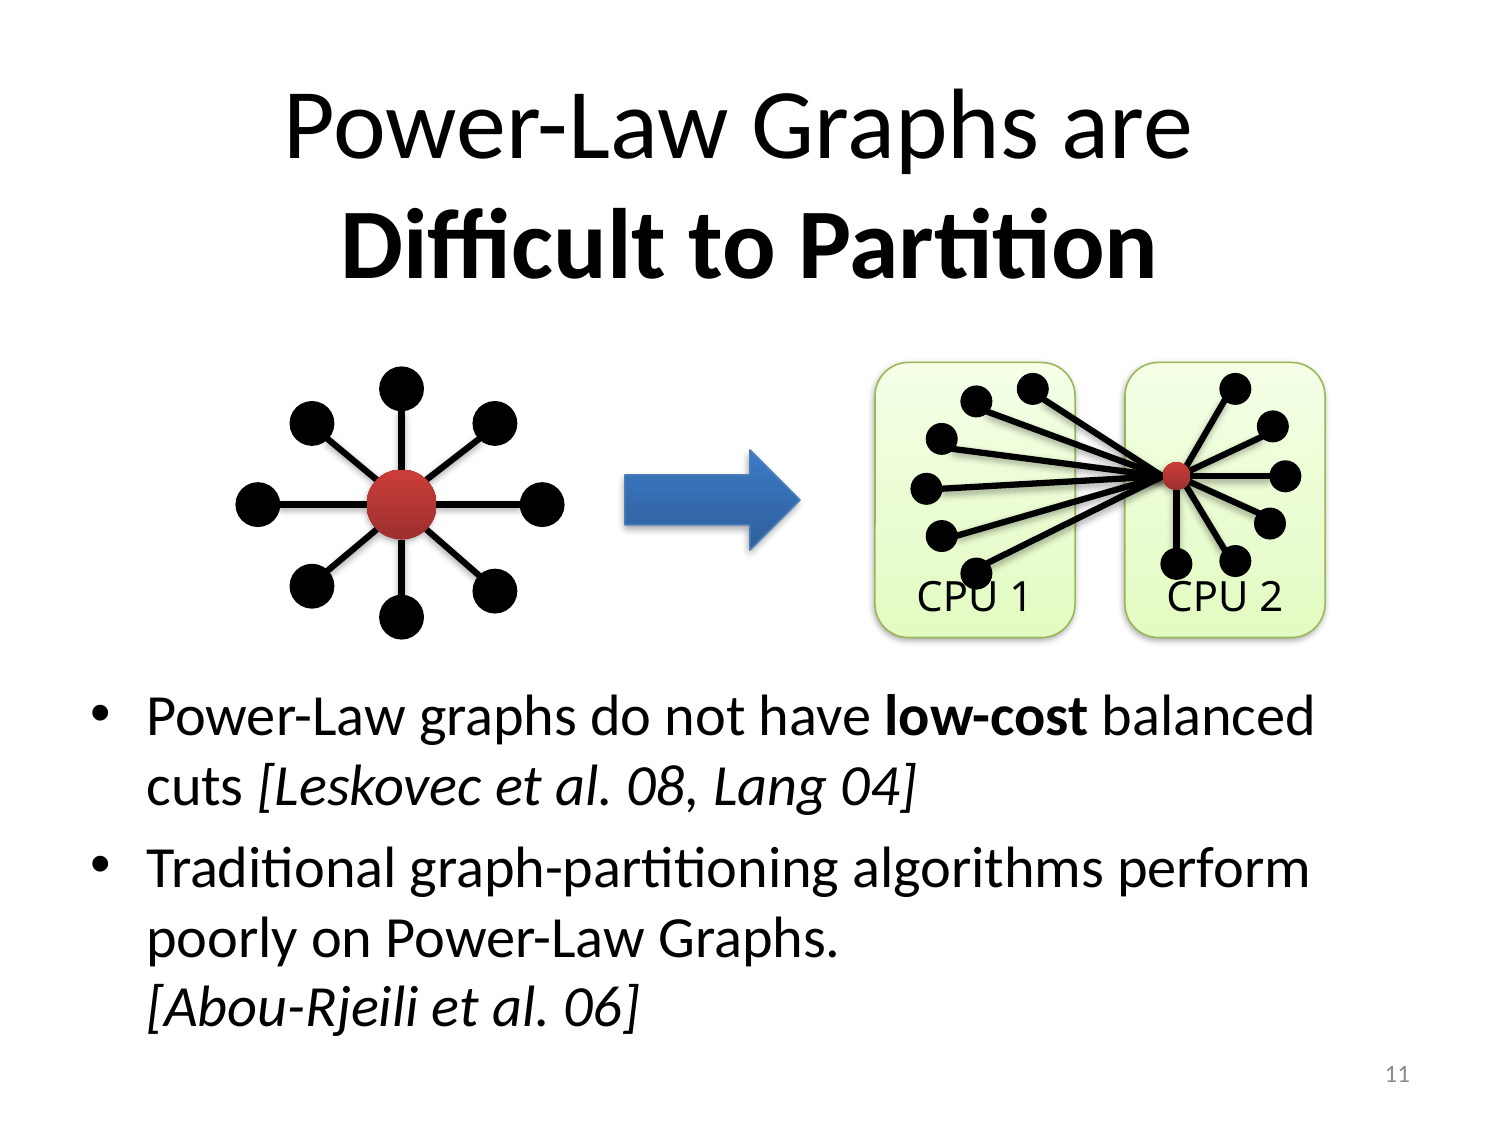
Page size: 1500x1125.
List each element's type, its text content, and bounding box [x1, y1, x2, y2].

list Power-Law graphs do not have low-cost balanced cuts [Leskovec et al. 08, Lang 04] Traditional graph-partitioning algorithms perform poorly on Power-Law Graphs. [Abou-Rjeili et al. 06] [75, 670, 1425, 1113]
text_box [237, 368, 563, 638]
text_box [624, 362, 1326, 638]
slide_number 11 [1074, 1042, 1425, 1103]
title Power-Law Graphs are Difficult to Partition [75, 45, 1425, 313]
